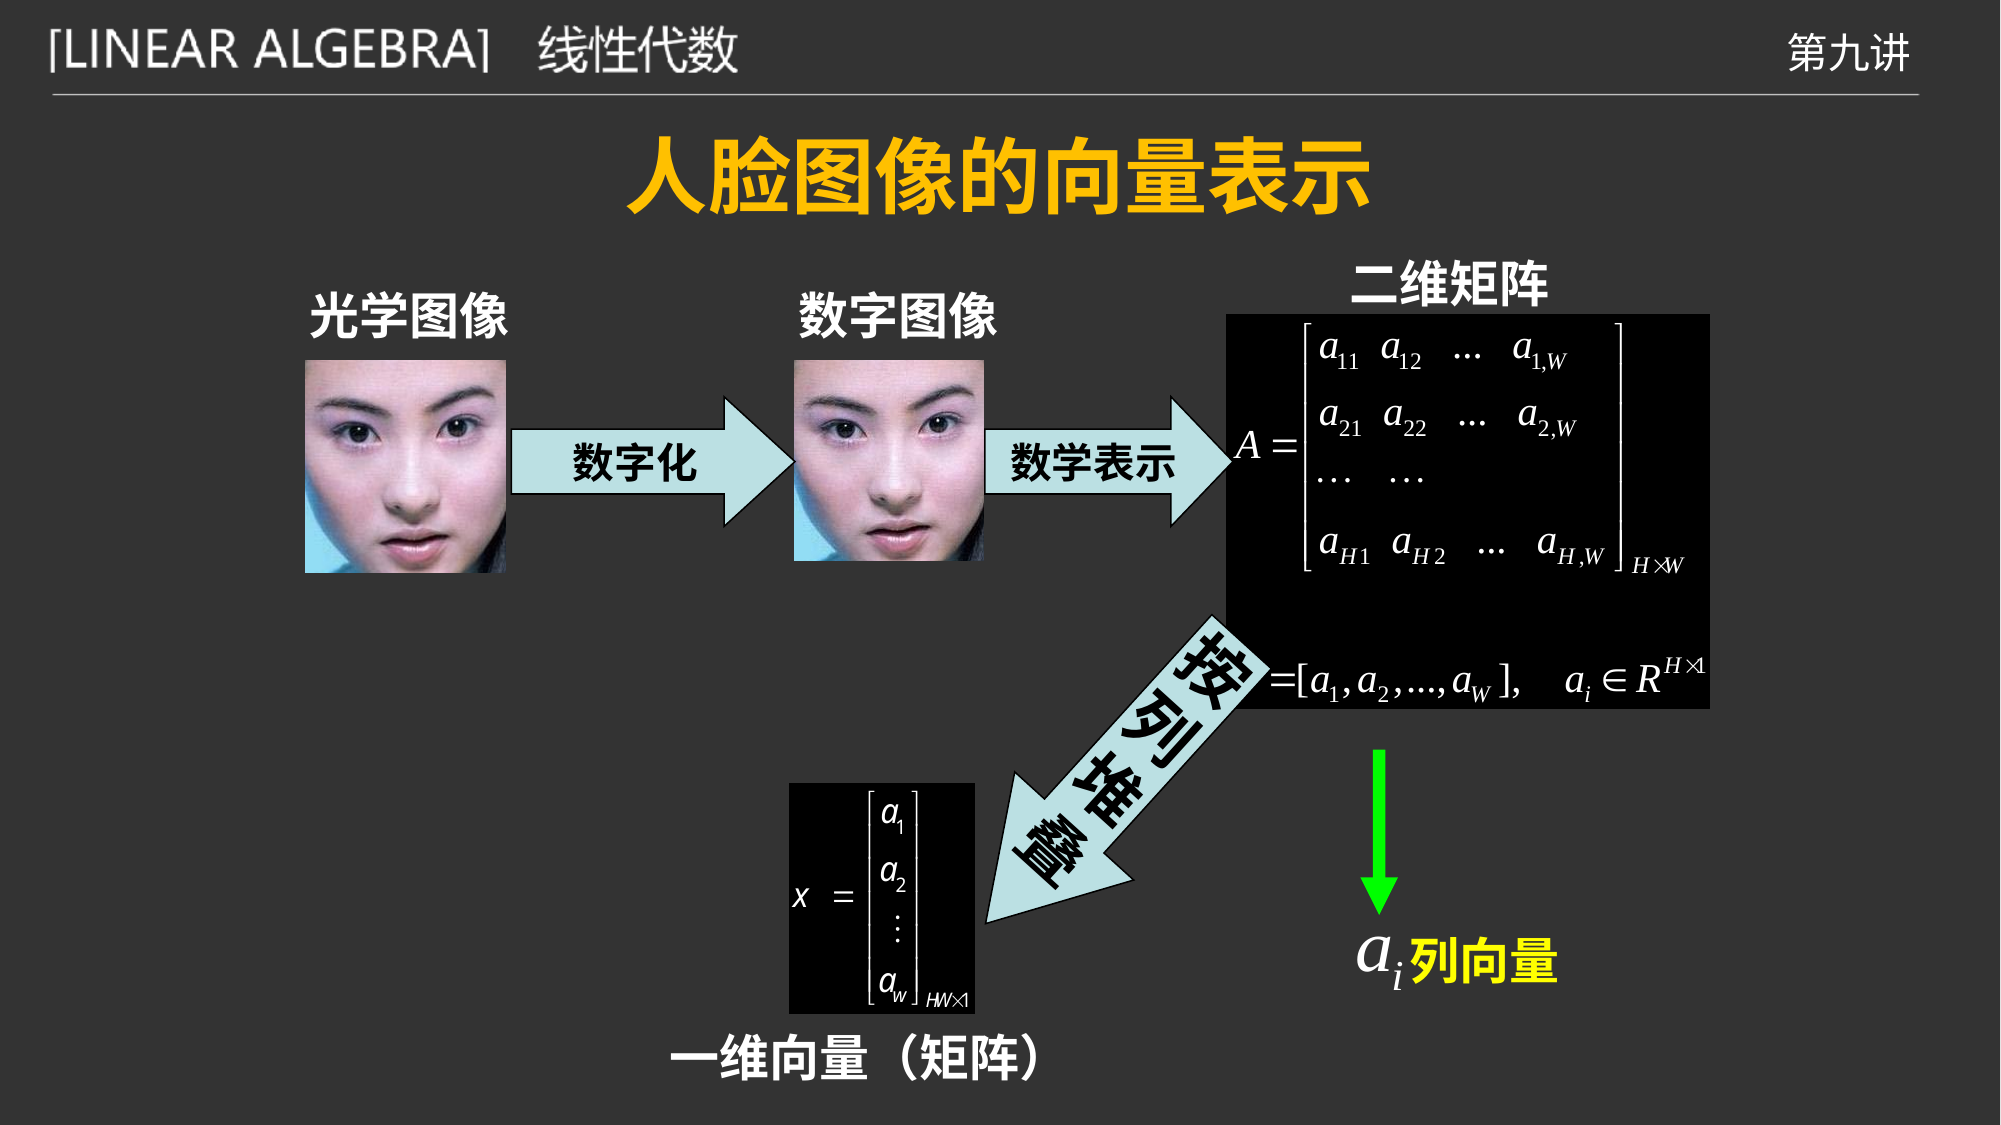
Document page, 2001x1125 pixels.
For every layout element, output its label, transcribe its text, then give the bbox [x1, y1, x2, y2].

text_box 按 列 堆 叠 [985, 614, 1229, 924]
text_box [798, 277, 1234, 561]
text_box 一维向量（矩阵） [654, 1019, 1085, 1094]
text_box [788, 782, 976, 1015]
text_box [1343, 749, 1576, 1004]
picture [0, 0, 2001, 1125]
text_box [293, 277, 796, 574]
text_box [1226, 244, 1711, 709]
text_box 人脸图像的向量表示 [553, 116, 1446, 232]
